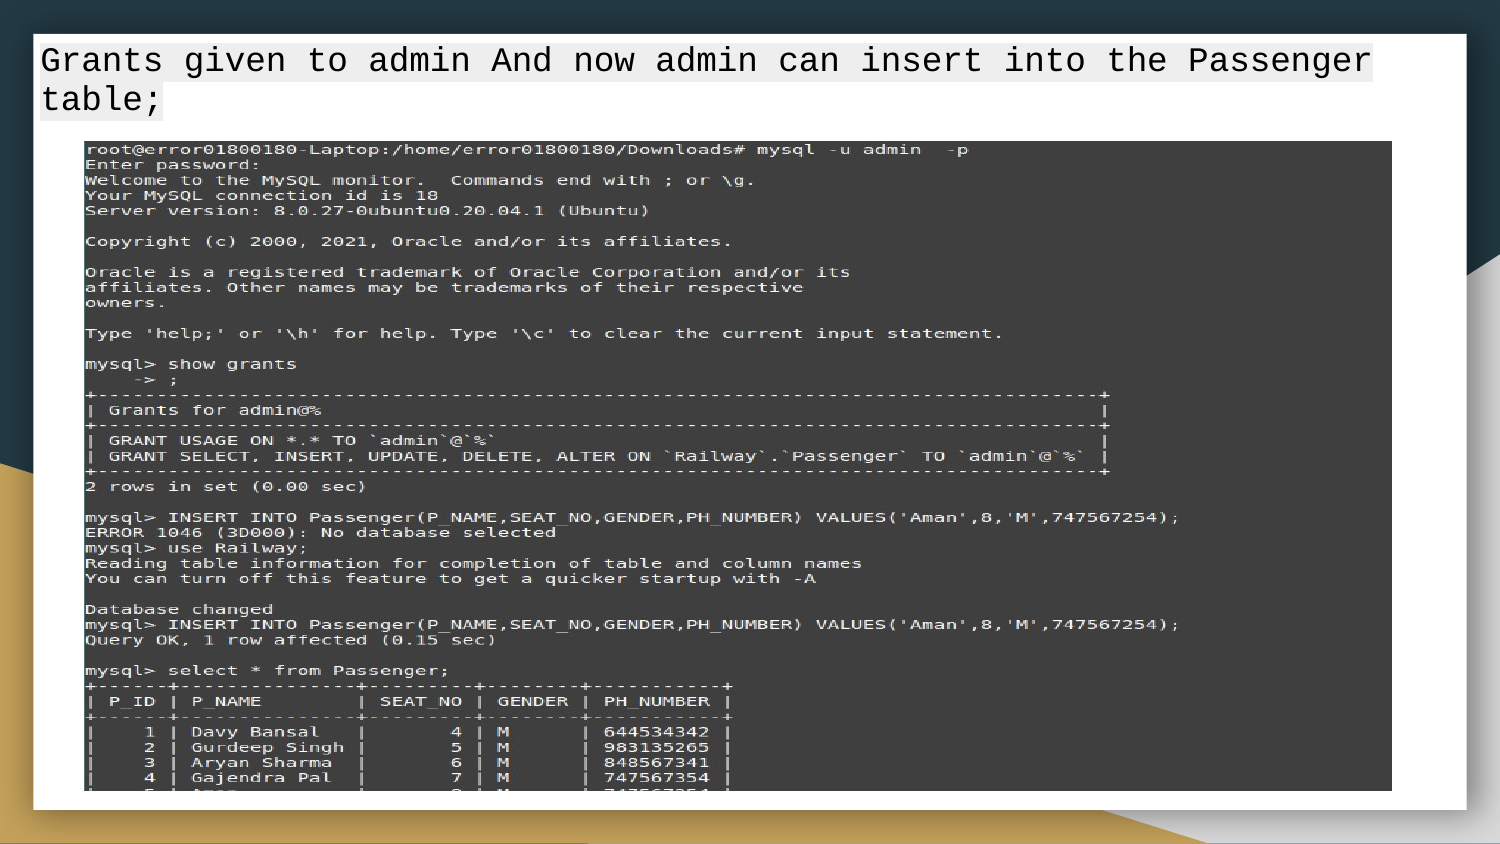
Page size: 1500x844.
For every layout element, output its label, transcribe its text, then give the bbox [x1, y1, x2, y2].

list Grants given to admin And now admin can insert into the Passenger table; [25, 25, 1451, 688]
picture [84, 141, 1392, 791]
